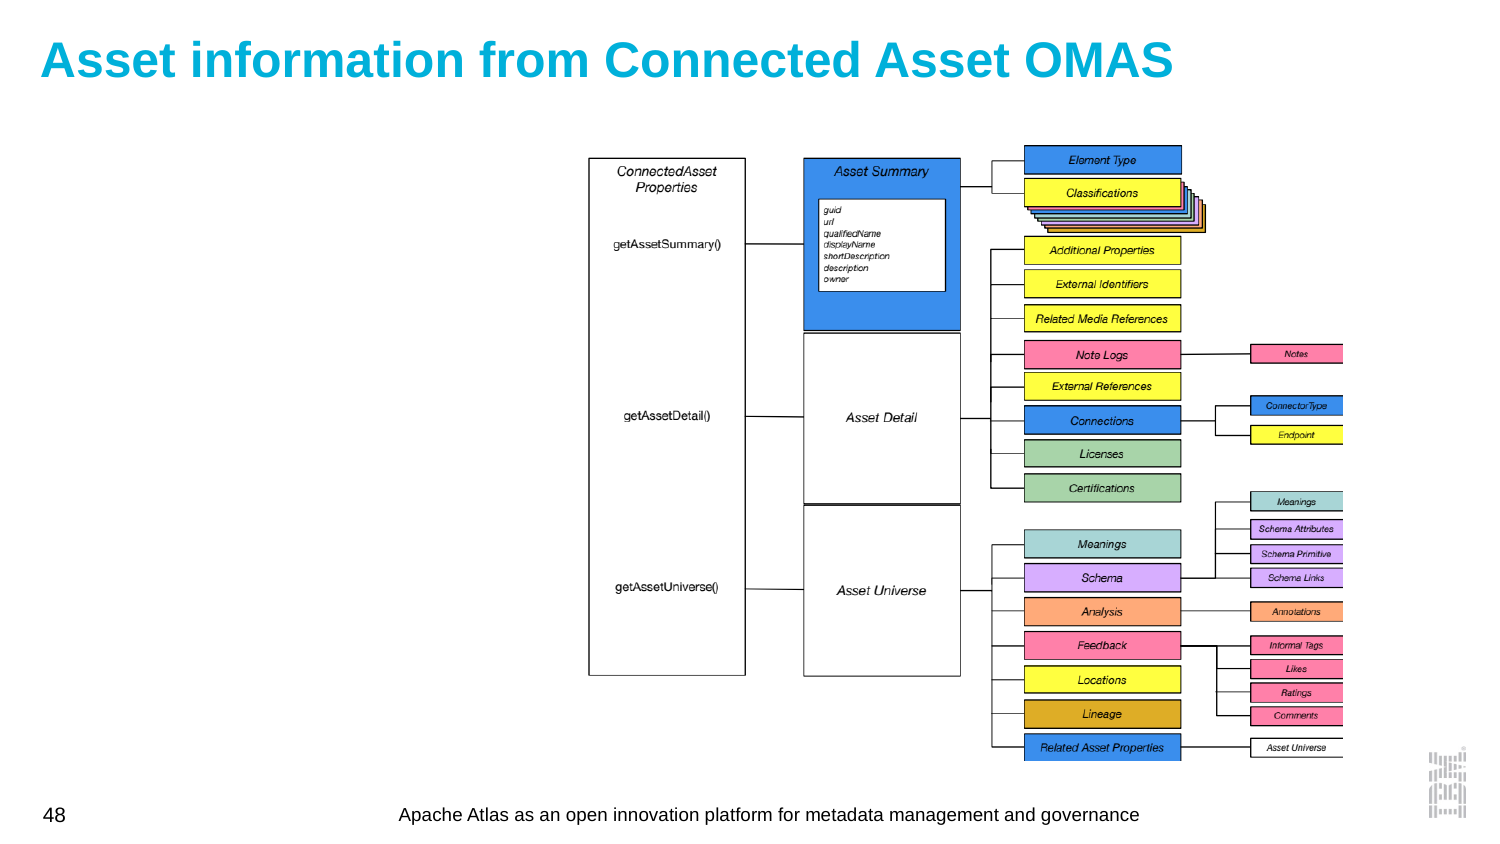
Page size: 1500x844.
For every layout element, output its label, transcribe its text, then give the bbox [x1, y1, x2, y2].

title Asset information from Connected Asset OMAS [25, 20, 1463, 161]
picture [1429, 746, 1466, 818]
picture [587, 145, 1344, 761]
